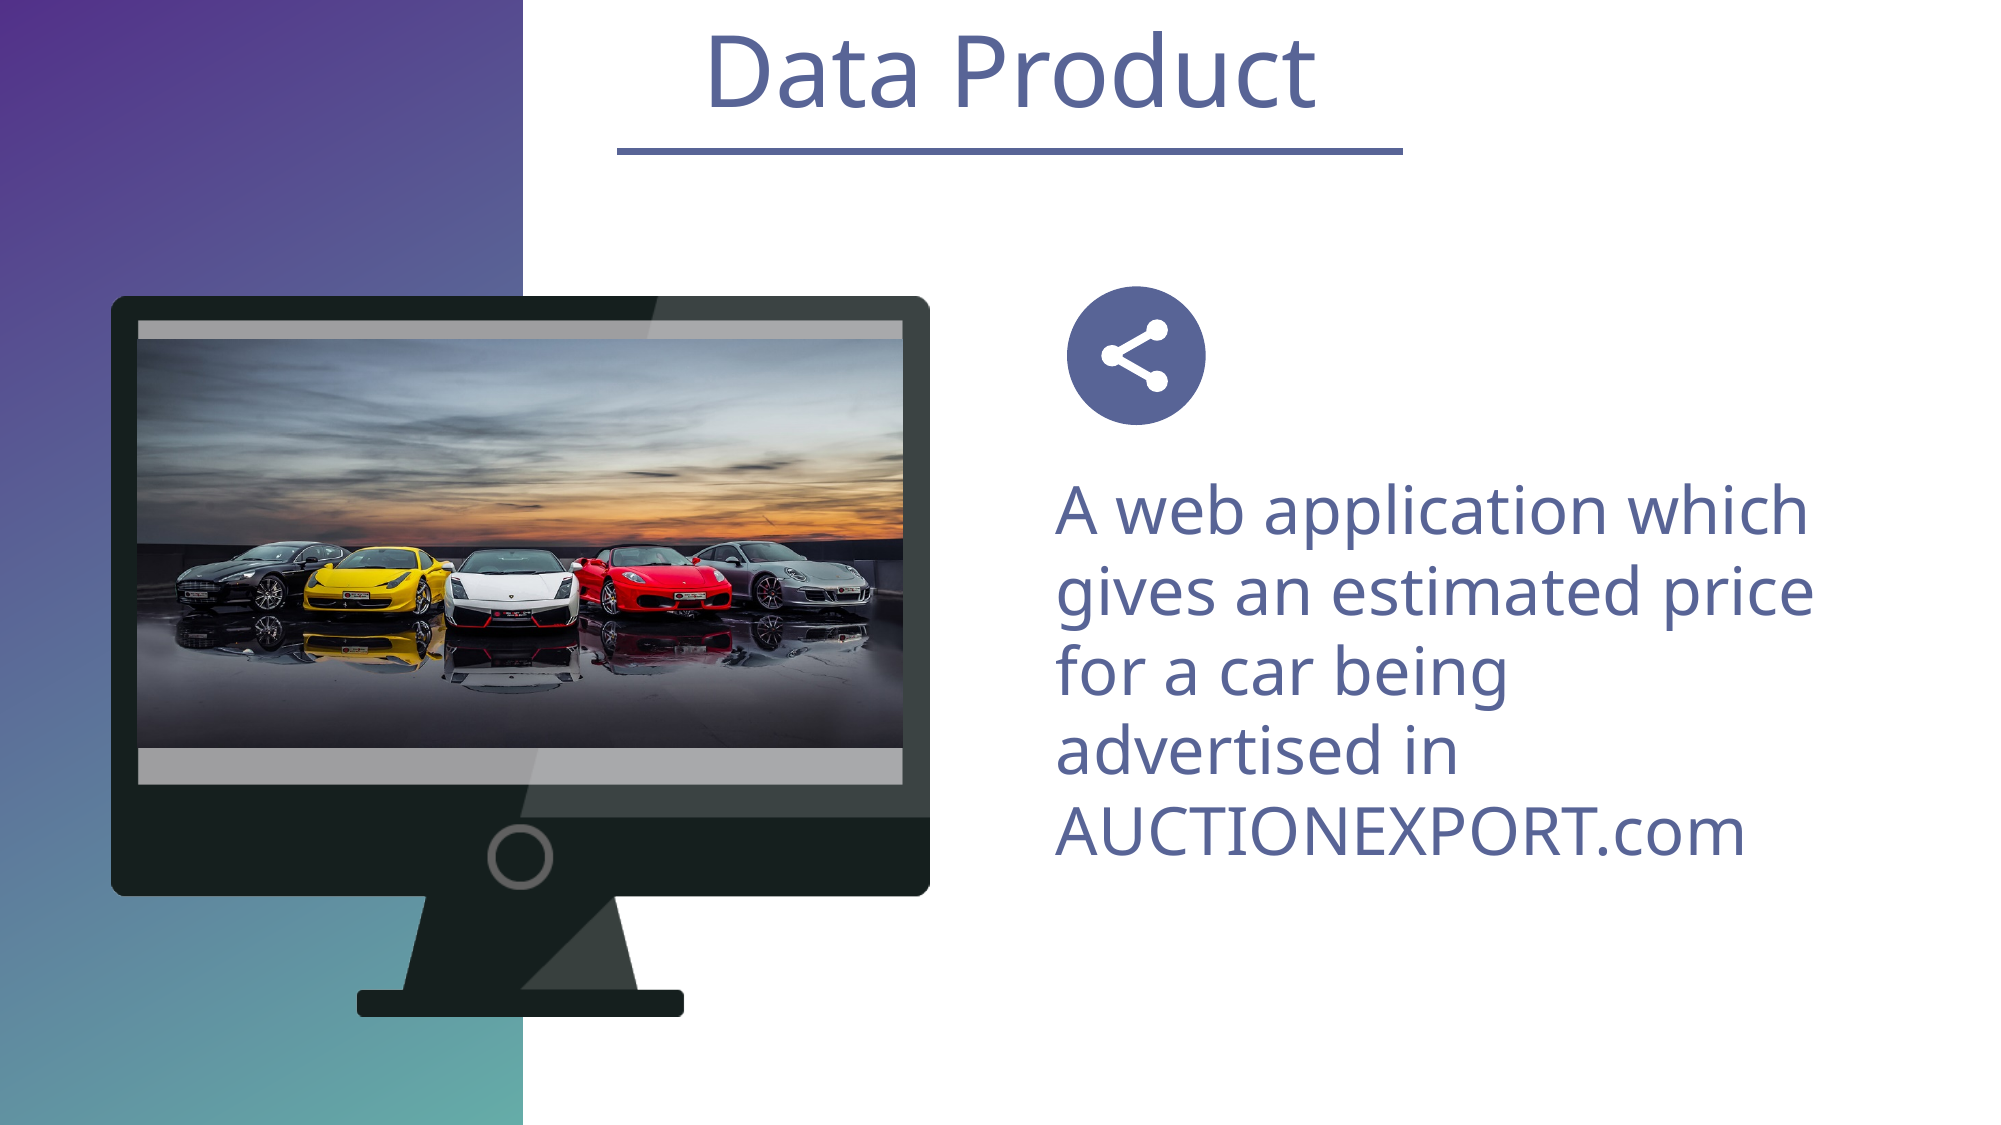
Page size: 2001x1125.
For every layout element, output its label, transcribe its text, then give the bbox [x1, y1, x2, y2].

picture [111, 296, 930, 1017]
text_box [1065, 285, 1207, 427]
text_box Data Product [581, 0, 1439, 135]
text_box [1124, 516, 1212, 593]
text_box [1101, 319, 1168, 393]
text_box A web application which gives an estimated price for a car being advertised in AUCTIONEXPORT.com [1040, 461, 1843, 876]
text_box [0, 0, 524, 1125]
